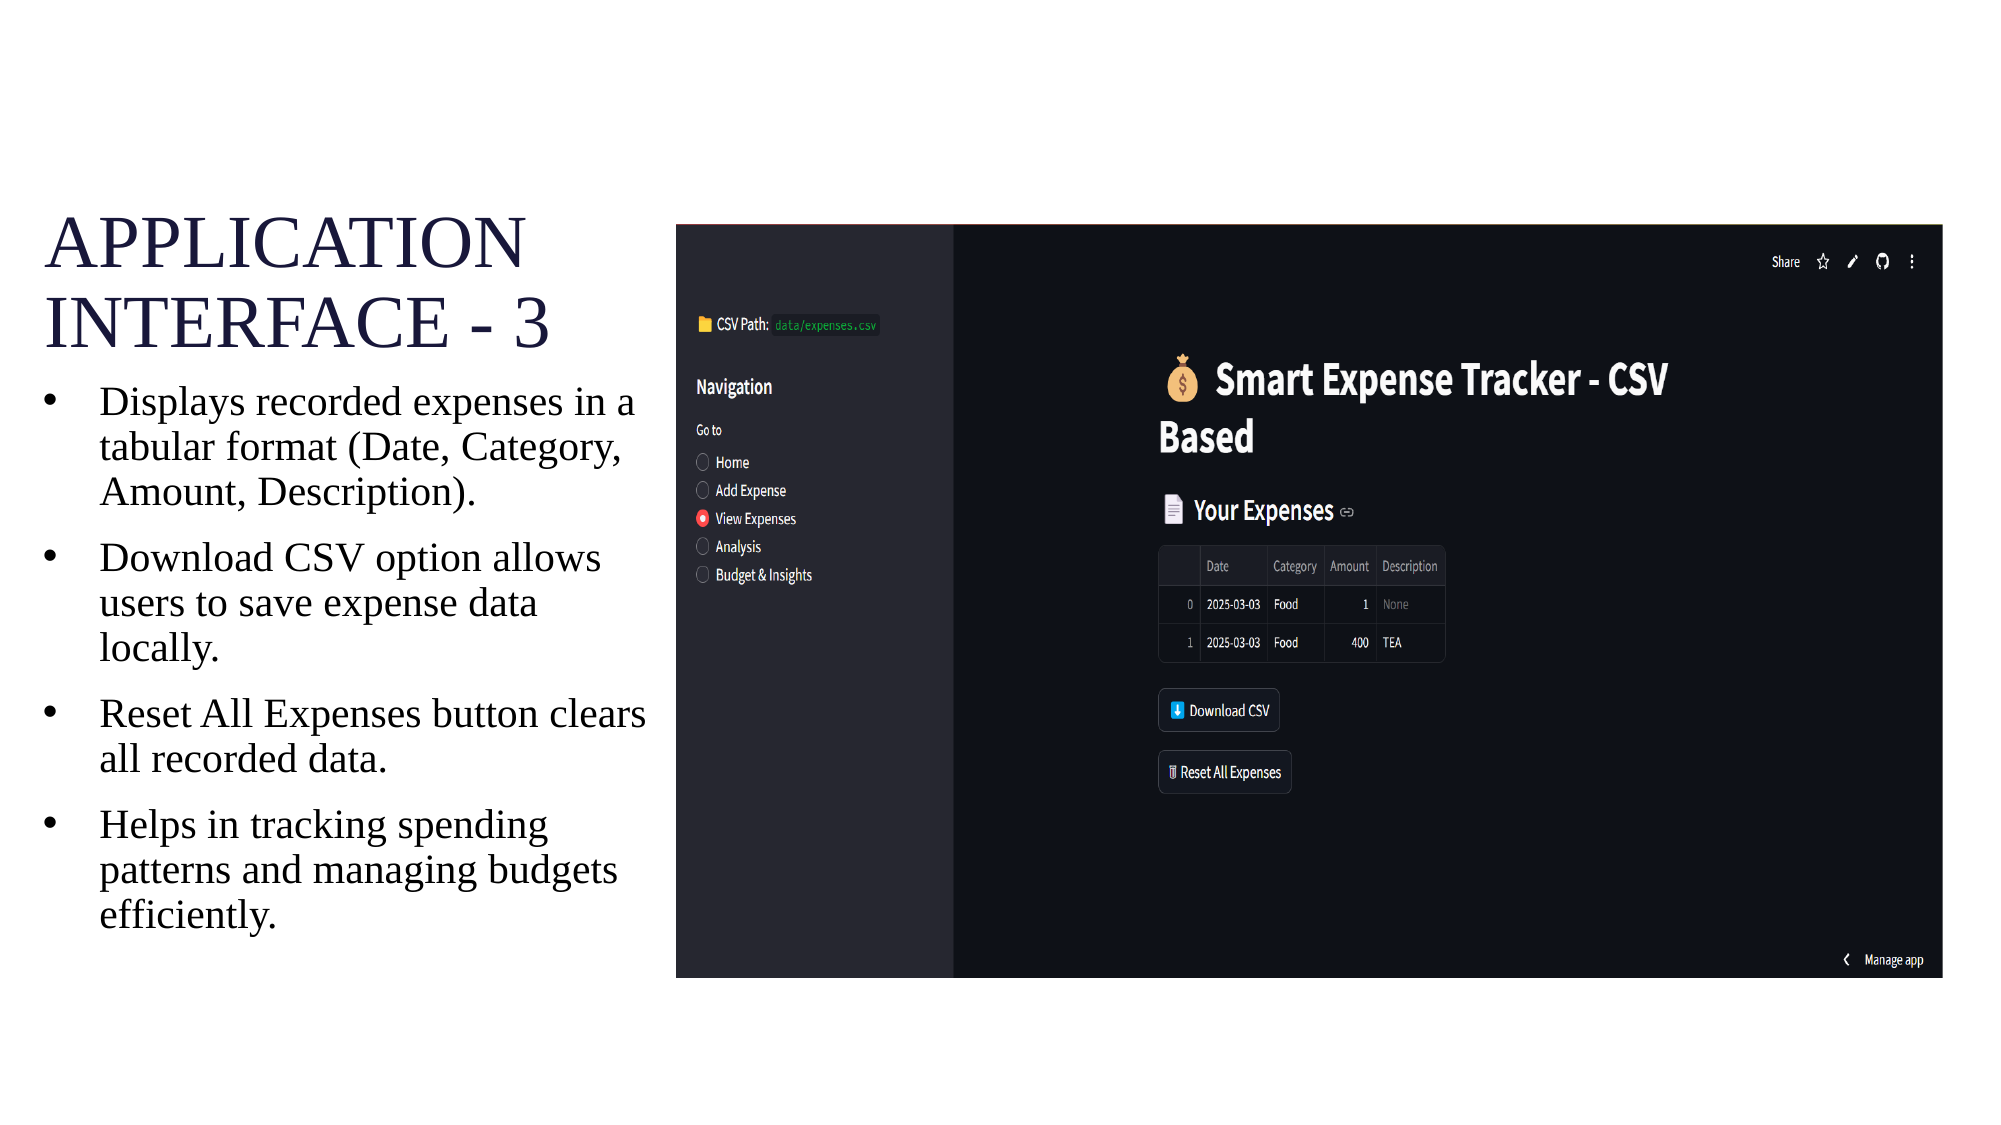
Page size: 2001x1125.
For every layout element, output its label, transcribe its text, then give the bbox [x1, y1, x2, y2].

picture [676, 224, 1943, 978]
list Displays recorded expenses in a tabular format (Date, Category, Amount, Description). Download CSV option allows users to save expense data locally. Reset All Expenses button clears all recorded data. Helps in tracking spending patterns and managing budgets efficiently. [27, 371, 673, 997]
title APPLICATION INTERFACE - 3 [29, 109, 675, 372]
